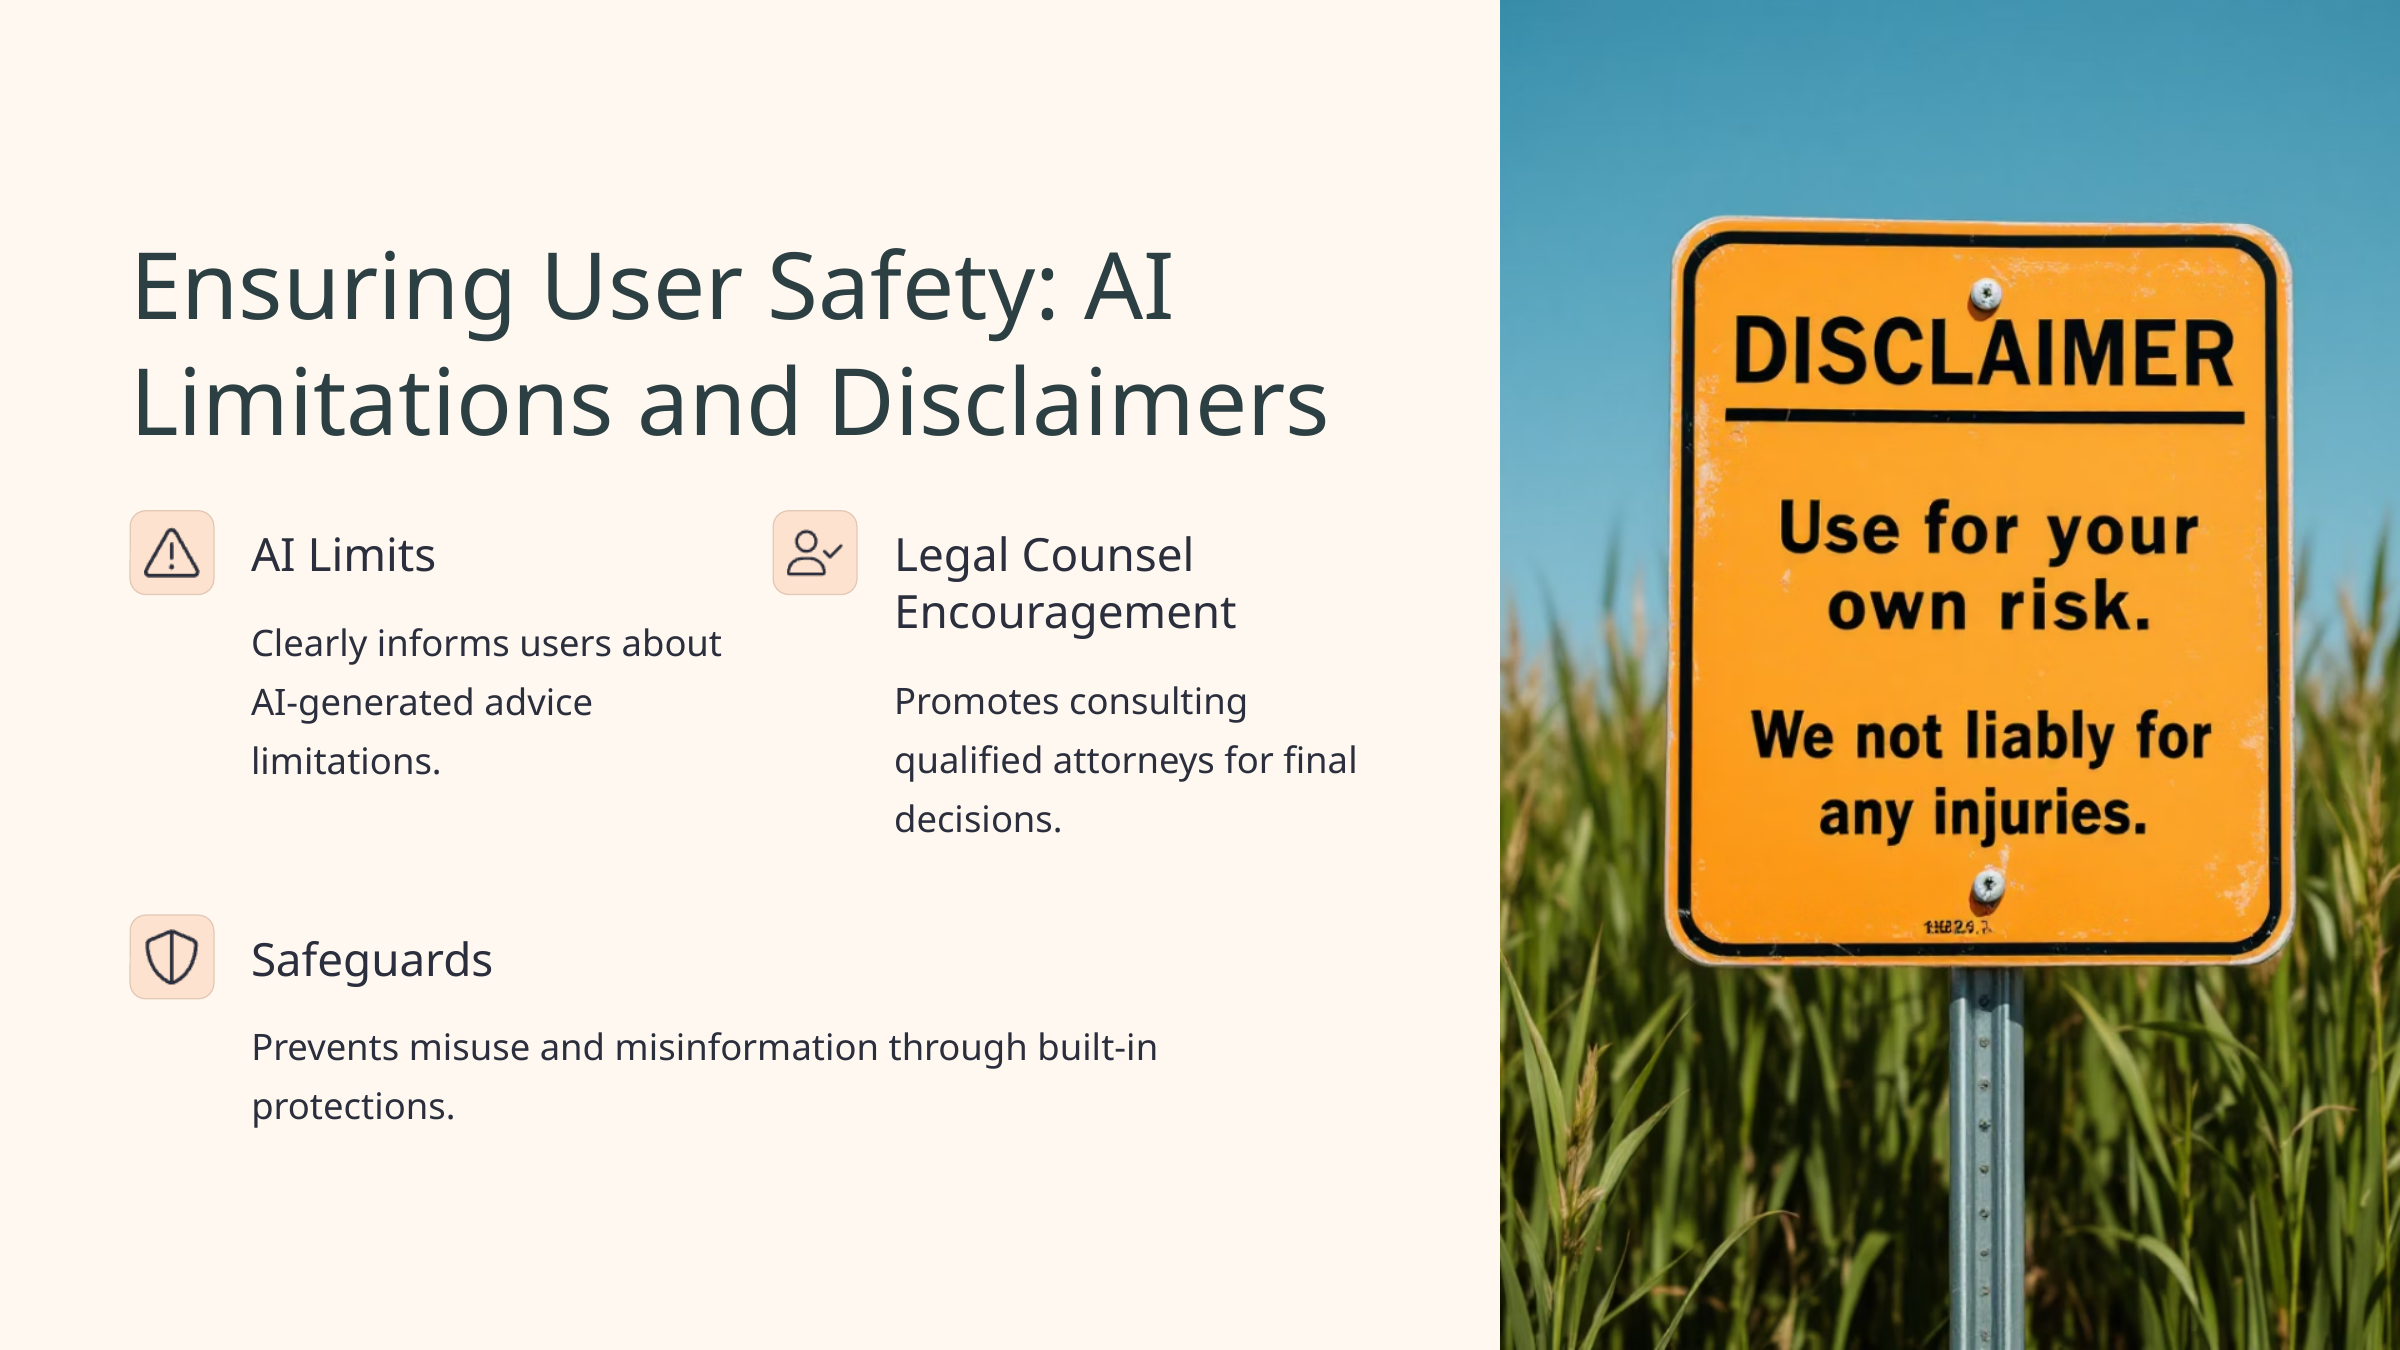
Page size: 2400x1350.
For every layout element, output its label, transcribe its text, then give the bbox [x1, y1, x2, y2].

text_box AI Limits [251, 523, 717, 582]
text_box Clearly informs users about AI-generated advice limitations. [251, 604, 727, 783]
text_box Prevents misuse and misinformation through built-in protections. [251, 1008, 1370, 1128]
text_box Ensuring User Safety: AI Limitations and Disclaimers [130, 222, 1370, 455]
text_box [130, 510, 214, 595]
text_box [773, 510, 857, 595]
picture [1499, 0, 2400, 1350]
text_box Legal Counsel Encouragement [894, 523, 1370, 640]
text_box [130, 915, 214, 999]
picture [144, 517, 200, 588]
text_box Safeguards [251, 927, 717, 986]
picture [144, 922, 200, 992]
picture [787, 517, 843, 588]
text_box Promotes consulting qualified attorneys for final decisions. [894, 662, 1370, 841]
